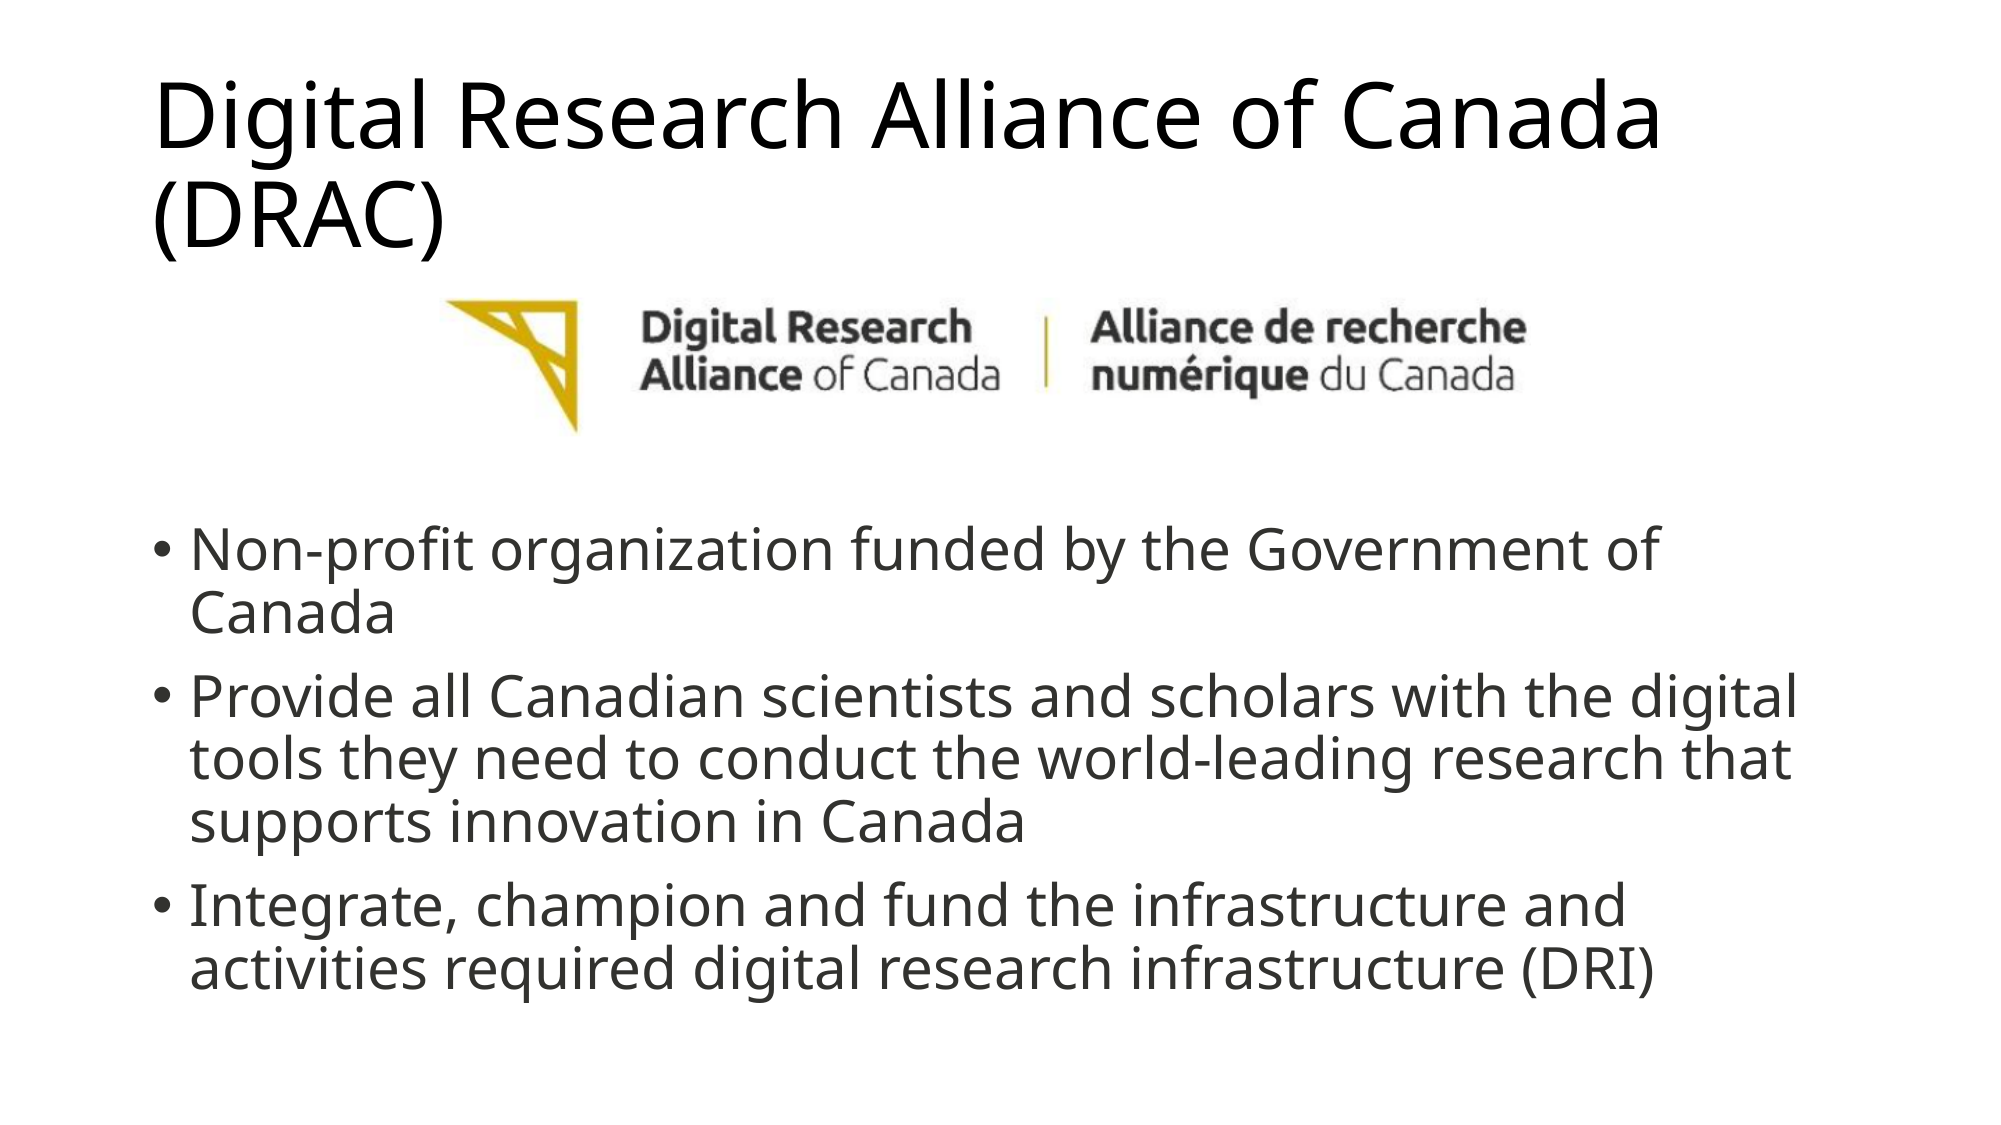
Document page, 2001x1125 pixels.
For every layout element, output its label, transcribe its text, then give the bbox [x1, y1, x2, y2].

title Digital Research Alliance of Canada (DRAC) [137, 59, 1863, 278]
picture [430, 276, 1570, 456]
list Non-profit organization funded by the Government of Canada Provide all Canadian scientists and scholars with the digital tools they need to conduct the world-leading research that supports innovation in Canada Integrate, champion and fund the infrastructure and activities required digital research infrastructure (DRI) [137, 512, 1863, 1052]
